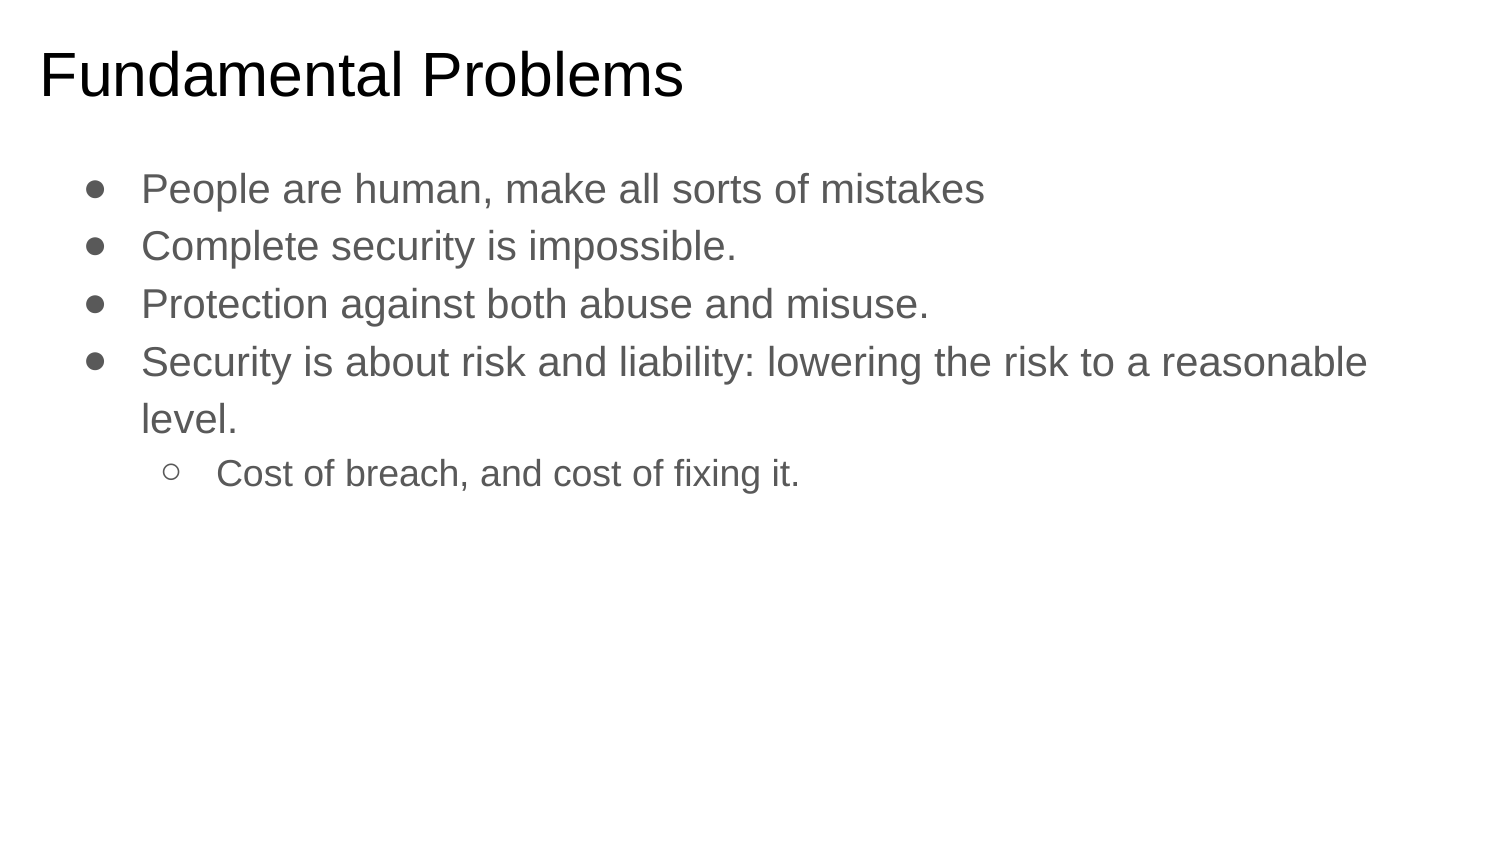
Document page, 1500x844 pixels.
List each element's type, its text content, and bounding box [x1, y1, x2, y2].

list People are human, make all sorts of mistakes Complete security is impossible. Protection against both abuse and misuse. Security is about risk and liability: lowering the risk to a reasonable level. Cost of breach, and cost of fixing it. [51, 139, 1449, 750]
title Fundamental Problems [24, 19, 1423, 114]
